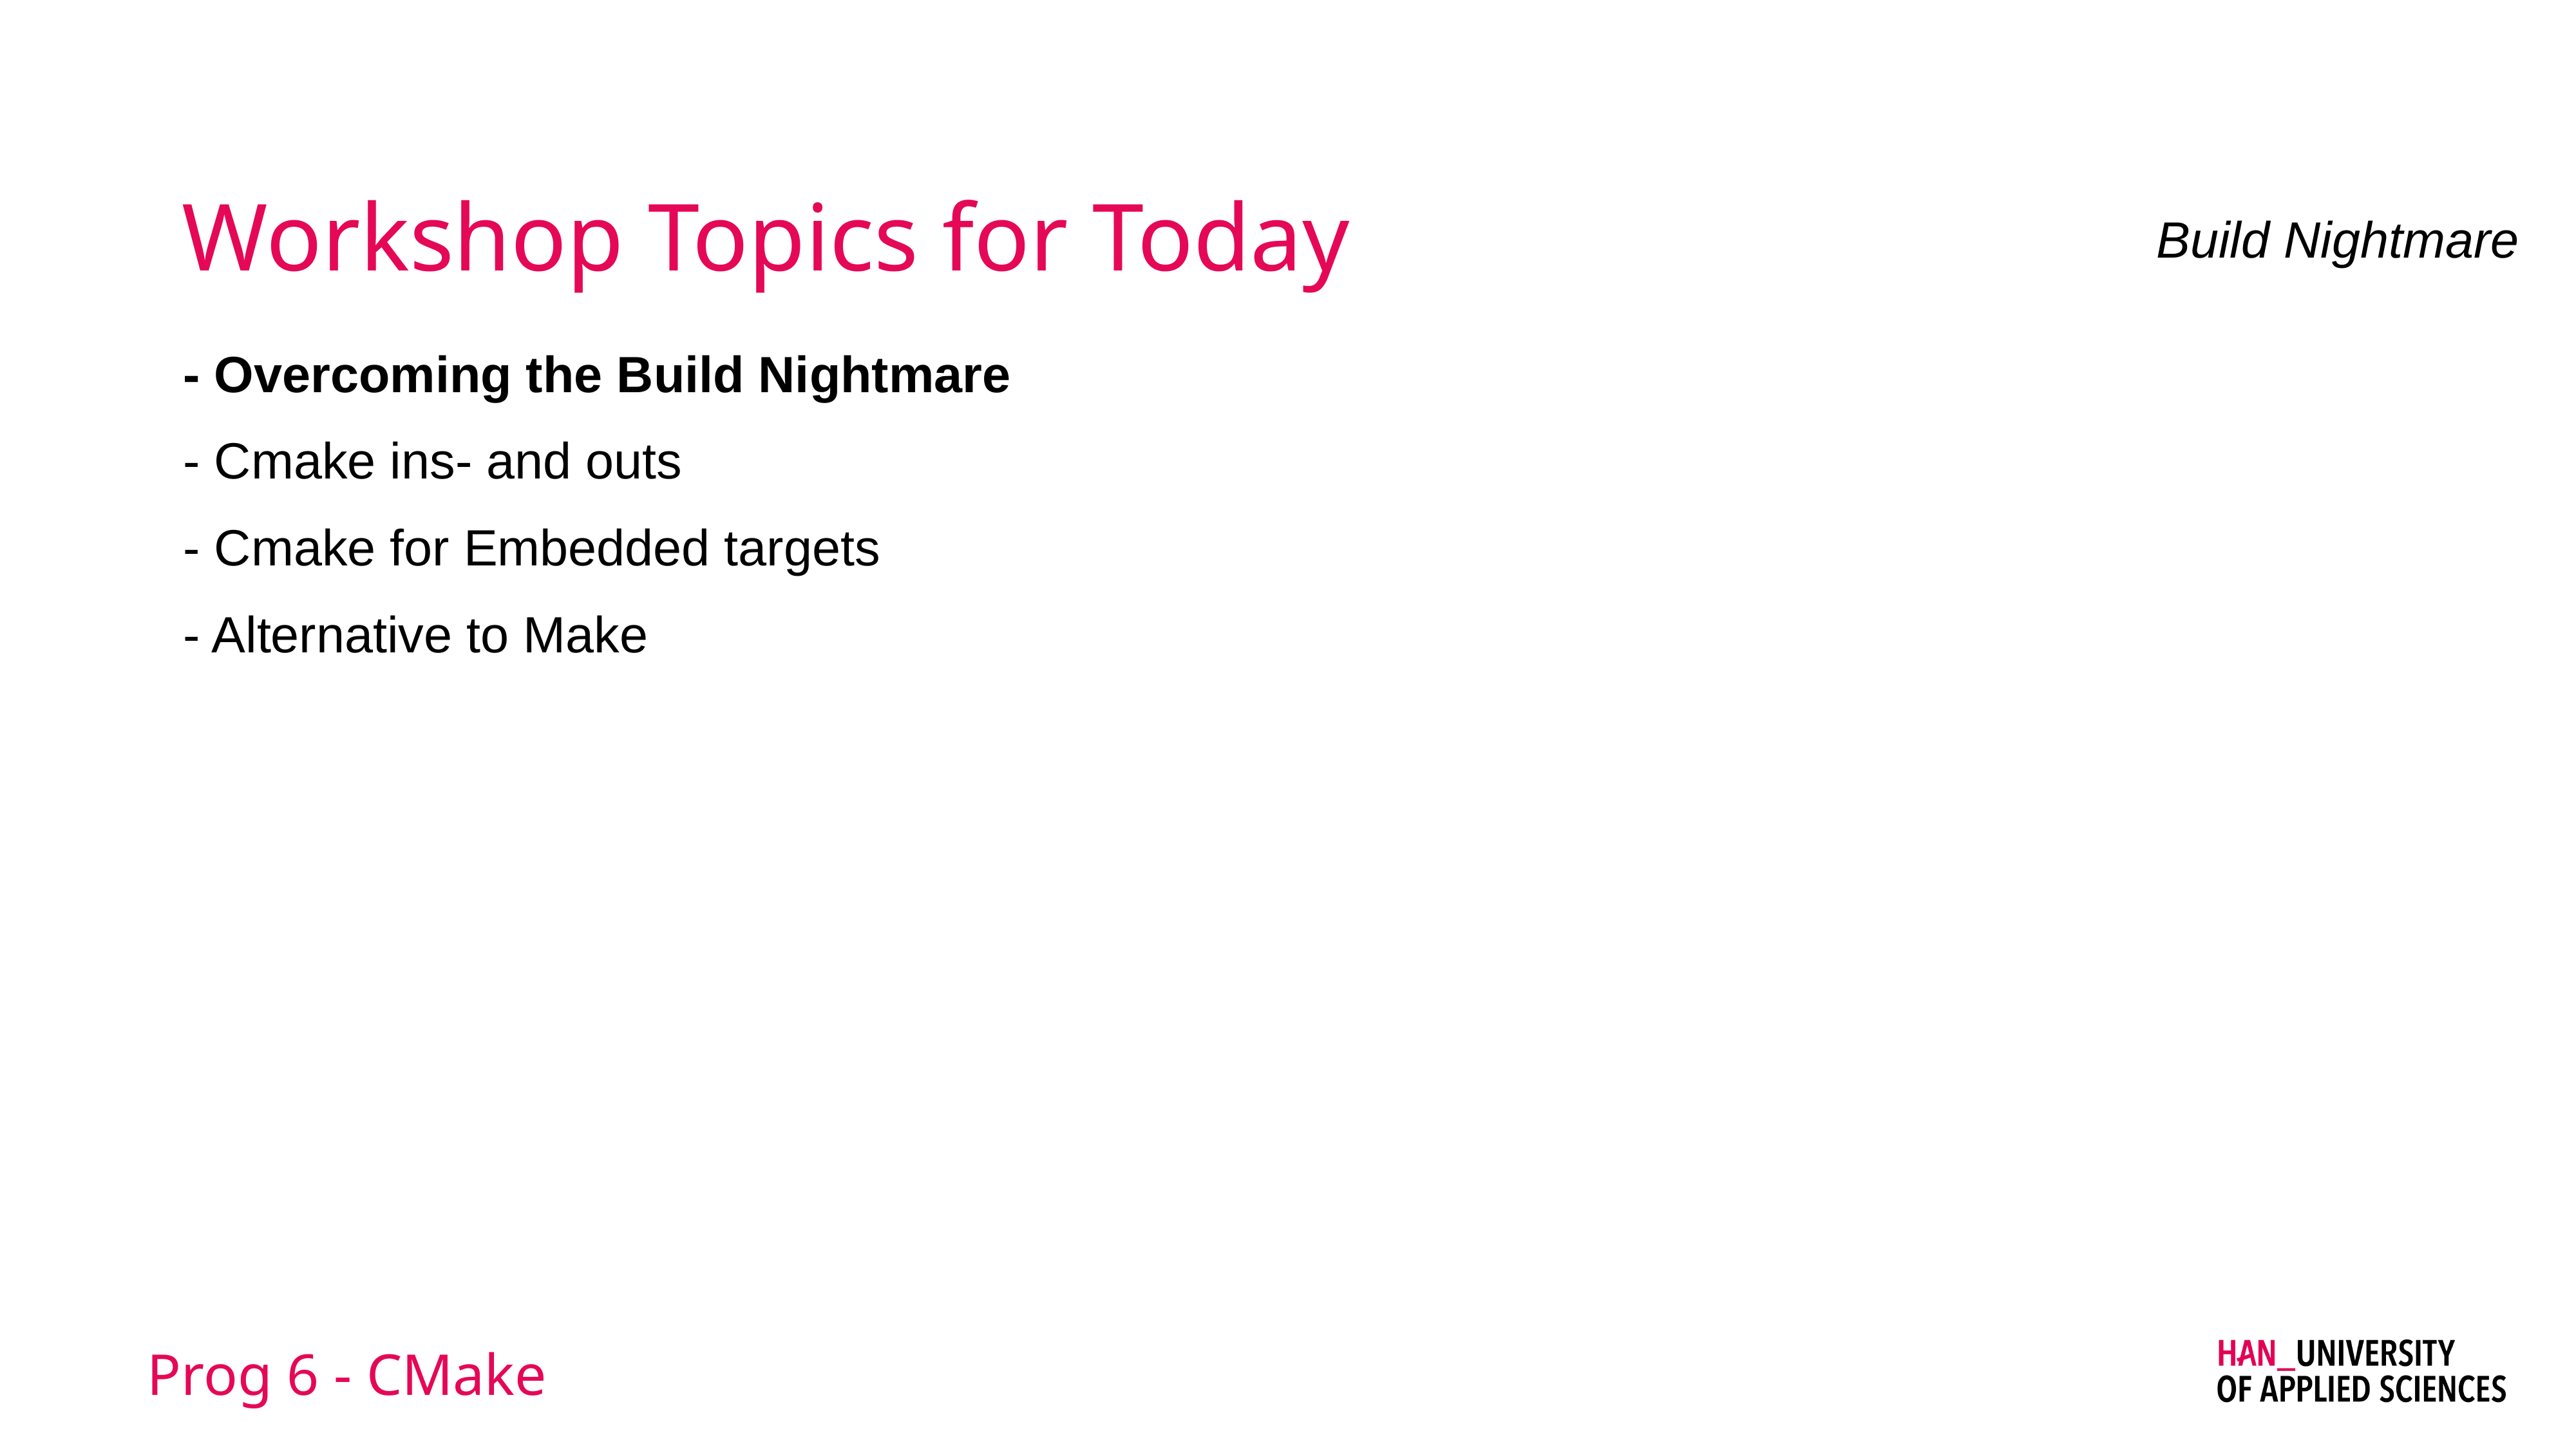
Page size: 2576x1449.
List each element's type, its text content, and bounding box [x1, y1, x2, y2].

list - Overcoming the Build Nightmare - Cmake ins- and outs - Cmake for Embedded targets - Alternative to Make [178, 324, 2485, 1307]
text_box Build Nightmare [2152, 189, 2524, 273]
picture [2209, 1313, 2540, 1449]
title Workshop Topics for Today [176, 77, 2400, 296]
